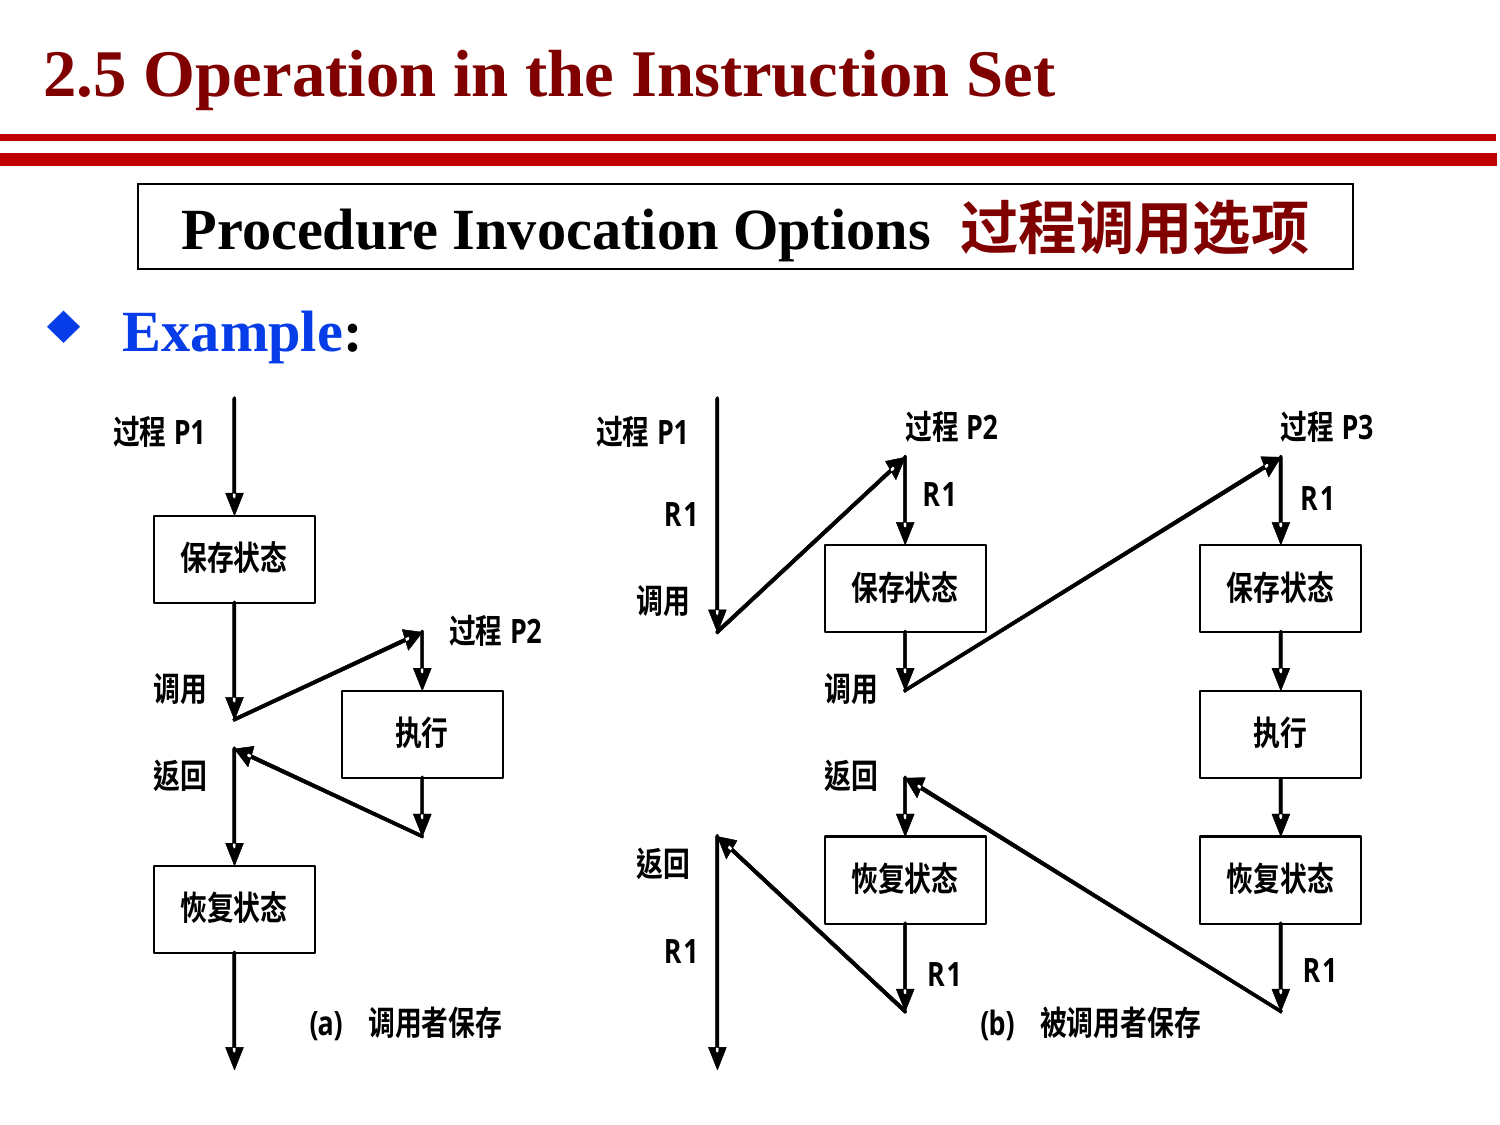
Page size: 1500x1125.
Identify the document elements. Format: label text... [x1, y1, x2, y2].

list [100, 369, 1442, 1098]
text_box Procedure Invocation Options 过程调用选项 [138, 183, 1354, 269]
title 2.5 Operation in the Instruction Set [33, 36, 1096, 116]
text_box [0, 137, 1498, 160]
text_box Example: [33, 293, 1459, 436]
